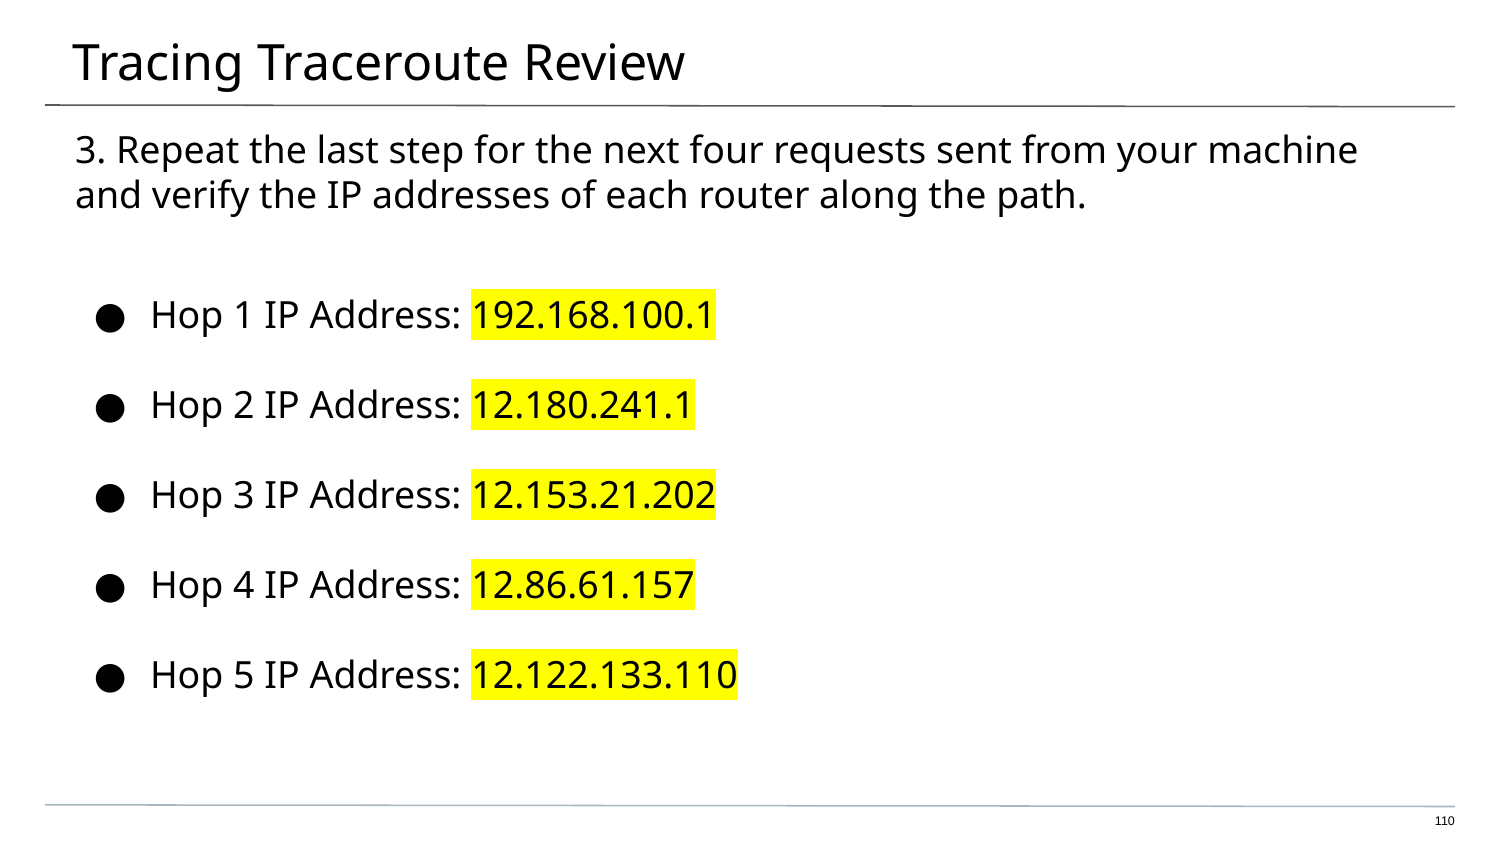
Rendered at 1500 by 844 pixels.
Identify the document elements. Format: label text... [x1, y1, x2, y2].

slide_number 110 [1412, 813, 1455, 831]
title Tracing Traceroute Review [0, 0, 1500, 88]
subtitle 3. Repeat the last step for the next four requests sent from your machine and verify the IP addresses of each router along the path. [0, 110, 1500, 171]
list Hop 1 IP Address: 192.168.100.1 Hop 2 IP Address: 12.180.241.1 Hop 3 IP Address: 12.153.21.202 Hop 4 IP Address: 12.86.61.157 Hop 5 IP Address: 12.122.133.110 [0, 246, 1500, 805]
